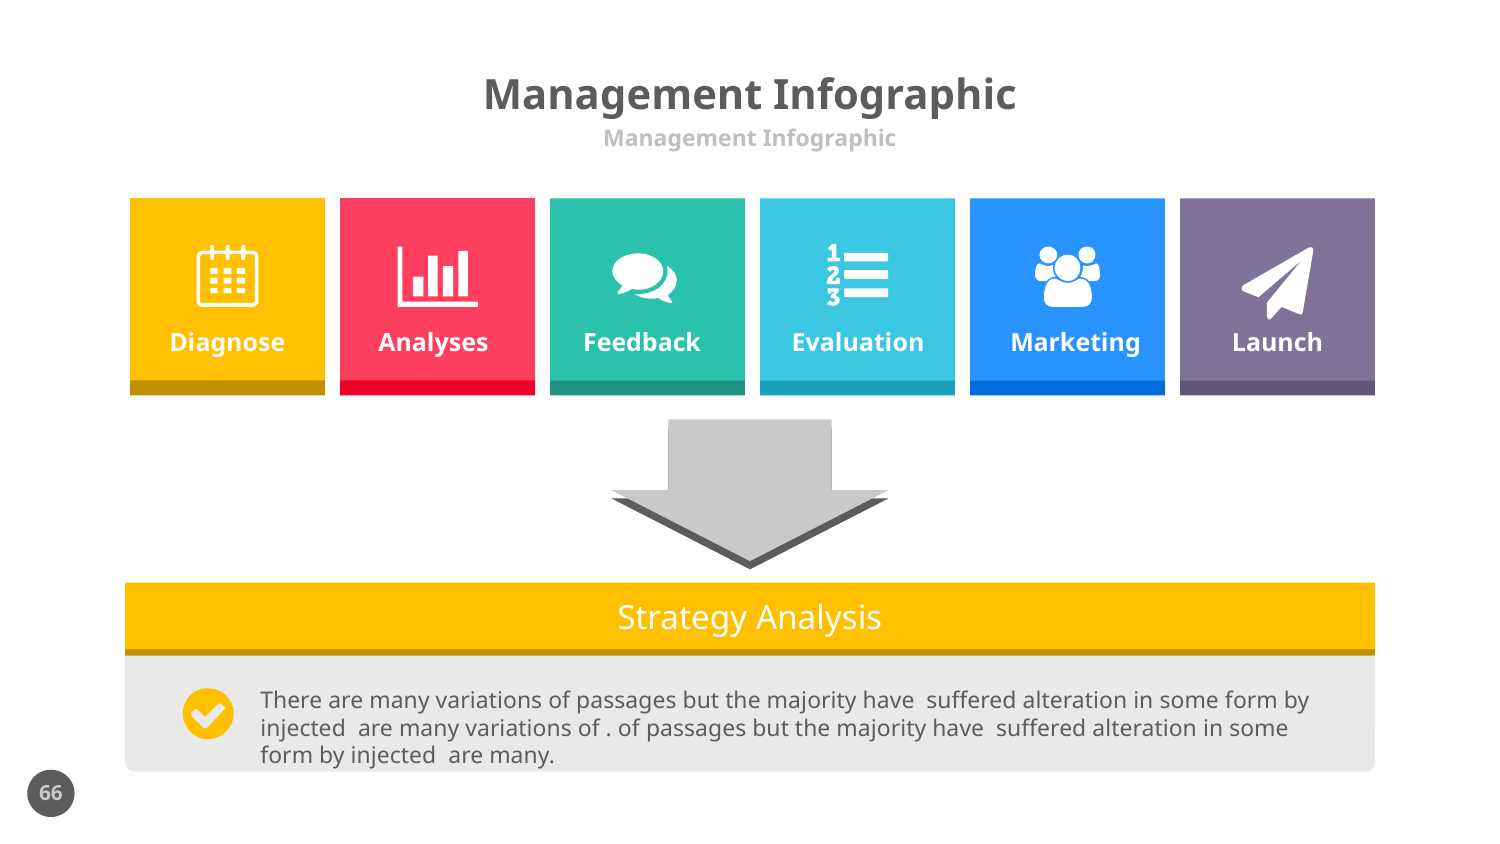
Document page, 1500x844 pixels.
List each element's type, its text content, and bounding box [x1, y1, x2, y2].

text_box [1179, 197, 1376, 396]
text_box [124, 582, 1376, 772]
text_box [129, 197, 326, 396]
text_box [969, 197, 1166, 396]
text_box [611, 419, 889, 570]
list Management Infographic [412, 121, 1088, 155]
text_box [339, 197, 536, 396]
slide_number 66 [13, 770, 89, 816]
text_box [549, 197, 746, 396]
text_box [759, 197, 956, 396]
title Management Infographic [287, 63, 1213, 122]
